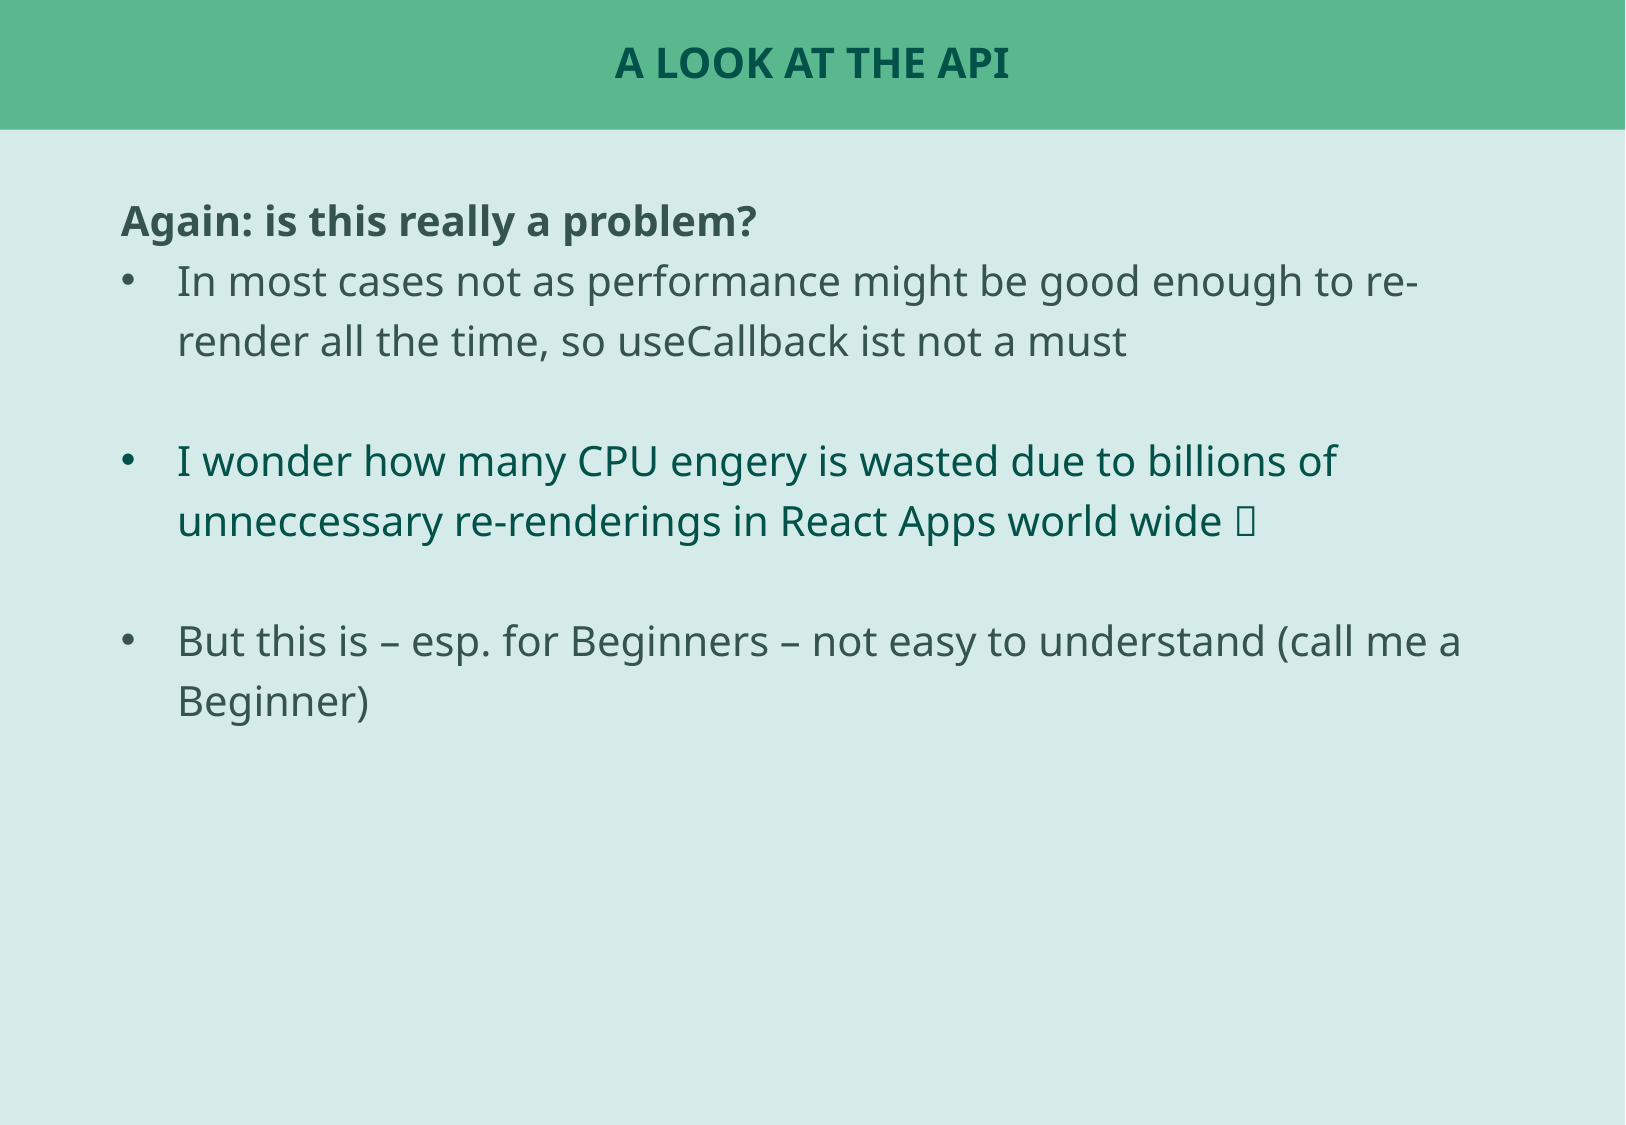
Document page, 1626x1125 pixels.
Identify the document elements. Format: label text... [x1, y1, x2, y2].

text_box Again: is this really a problem? In most cases not as performance might be good enough to re-render all the time, so useCallback ist not a must I wonder how many CPU engery is wasted due to billions of unneccessary re-renderings in React Apps world wide 🤓 But this is – esp. for Beginners – not easy to understand (call me a Beginner) [106, 176, 1557, 792]
title A look at the api [0, 0, 1625, 130]
